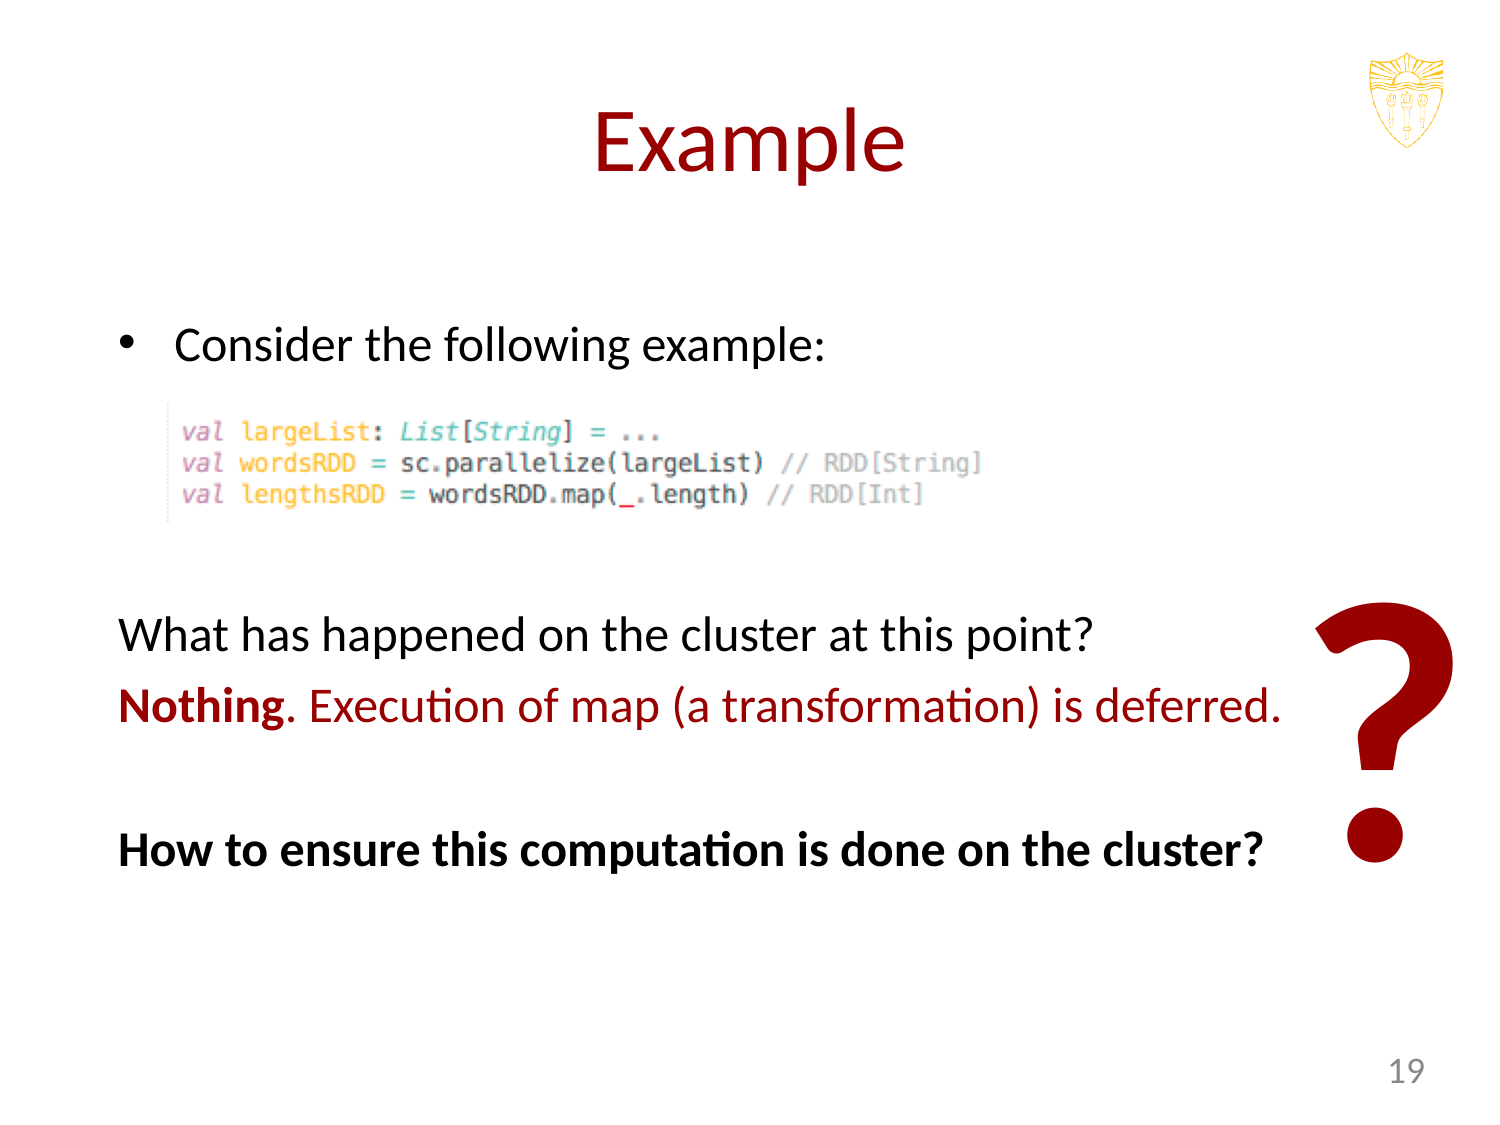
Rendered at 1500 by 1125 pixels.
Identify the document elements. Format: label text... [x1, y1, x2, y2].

text_box Consider the following example: [116, 311, 930, 372]
text_box What has happened on the cluster at this point? Nothing. Execution of map (a transformation) is deferred. [116, 600, 1295, 733]
text_box [147, 401, 1018, 525]
slide_number 19 [1080, 1046, 1425, 1125]
title Example [175, 80, 1325, 268]
picture [1369, 52, 1444, 148]
text_box ? [1295, 487, 1473, 935]
text_box How to ensure this computation is done on the cluster? [116, 816, 1295, 877]
